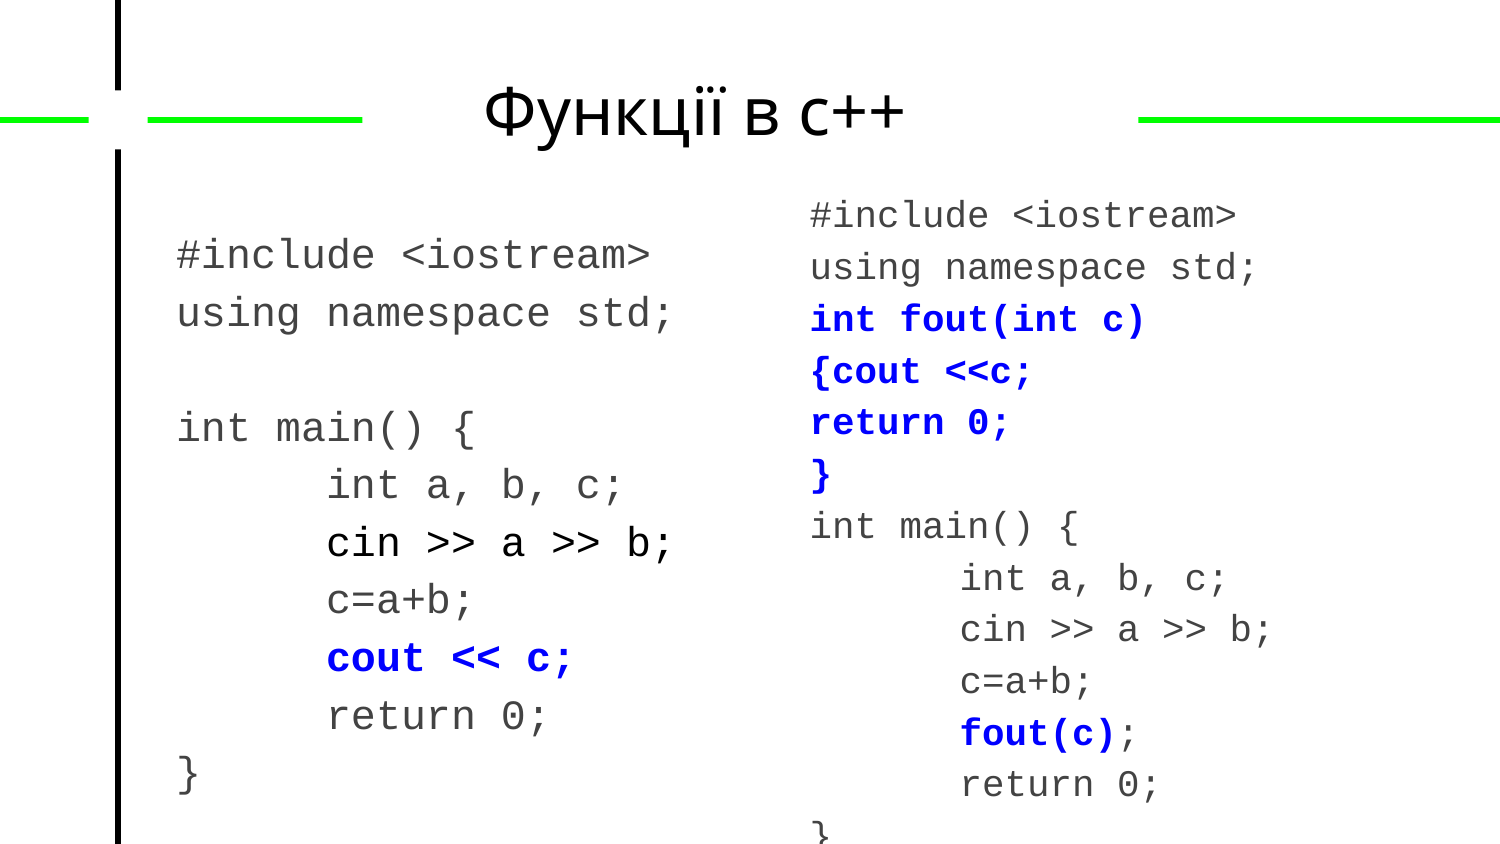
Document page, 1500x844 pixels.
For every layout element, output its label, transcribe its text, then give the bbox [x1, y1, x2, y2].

text_box #include <iostream> using namespace std; int fout(int c) {cout <<c; return 0; } int main() { int a, b, c; cin >> a >> b; c=a+b; fout(c); return 0; } [794, 168, 1500, 811]
text_box #include <iostream> using namespace std; int main() { int a, b, c; cin >> a >> b; c=a+b; cout << c; return 0; } [161, 204, 794, 639]
text_box Функції в с++ [468, 53, 1490, 204]
